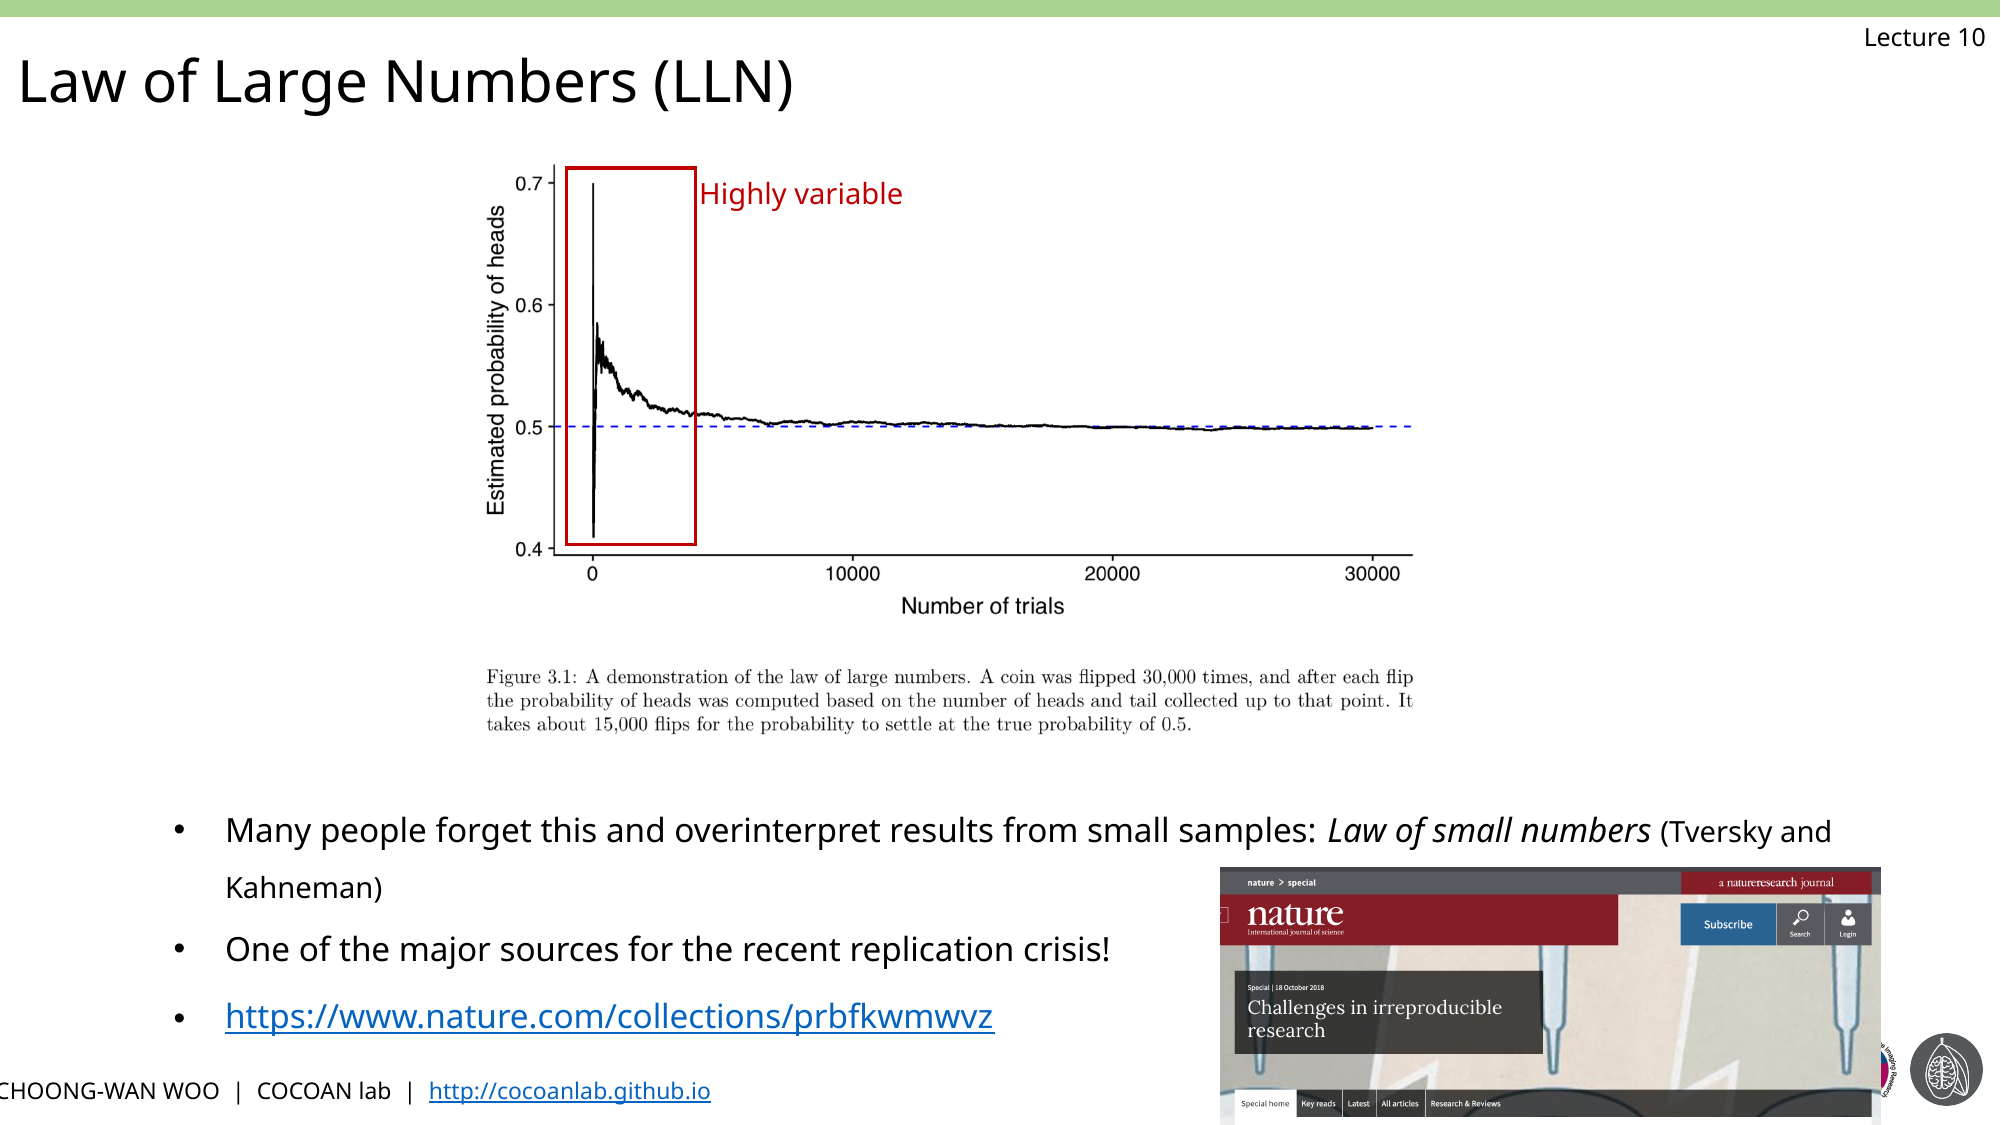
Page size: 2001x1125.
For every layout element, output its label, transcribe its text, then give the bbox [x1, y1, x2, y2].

text_box Law of Large Numbers (LLN) [3, 36, 809, 122]
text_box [1881, 1014, 1983, 1125]
picture [466, 153, 1456, 758]
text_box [566, 167, 908, 545]
text_box [0, 0, 2000, 18]
text_box Lecture 10 [1623, 13, 2000, 59]
text_box CHOONG-WAN WOO | COCOAN lab | http://cocoanlab.github.io [0, 1069, 727, 1116]
text_box Many people forget this and overinterpret results from small samples: Law of small numbers (Tversky and Kahneman) One of the major sources for the recent replication crisis! https://www.nature.com/collections/prbfkwmwvz [158, 777, 1961, 1112]
picture [1220, 867, 1881, 1125]
